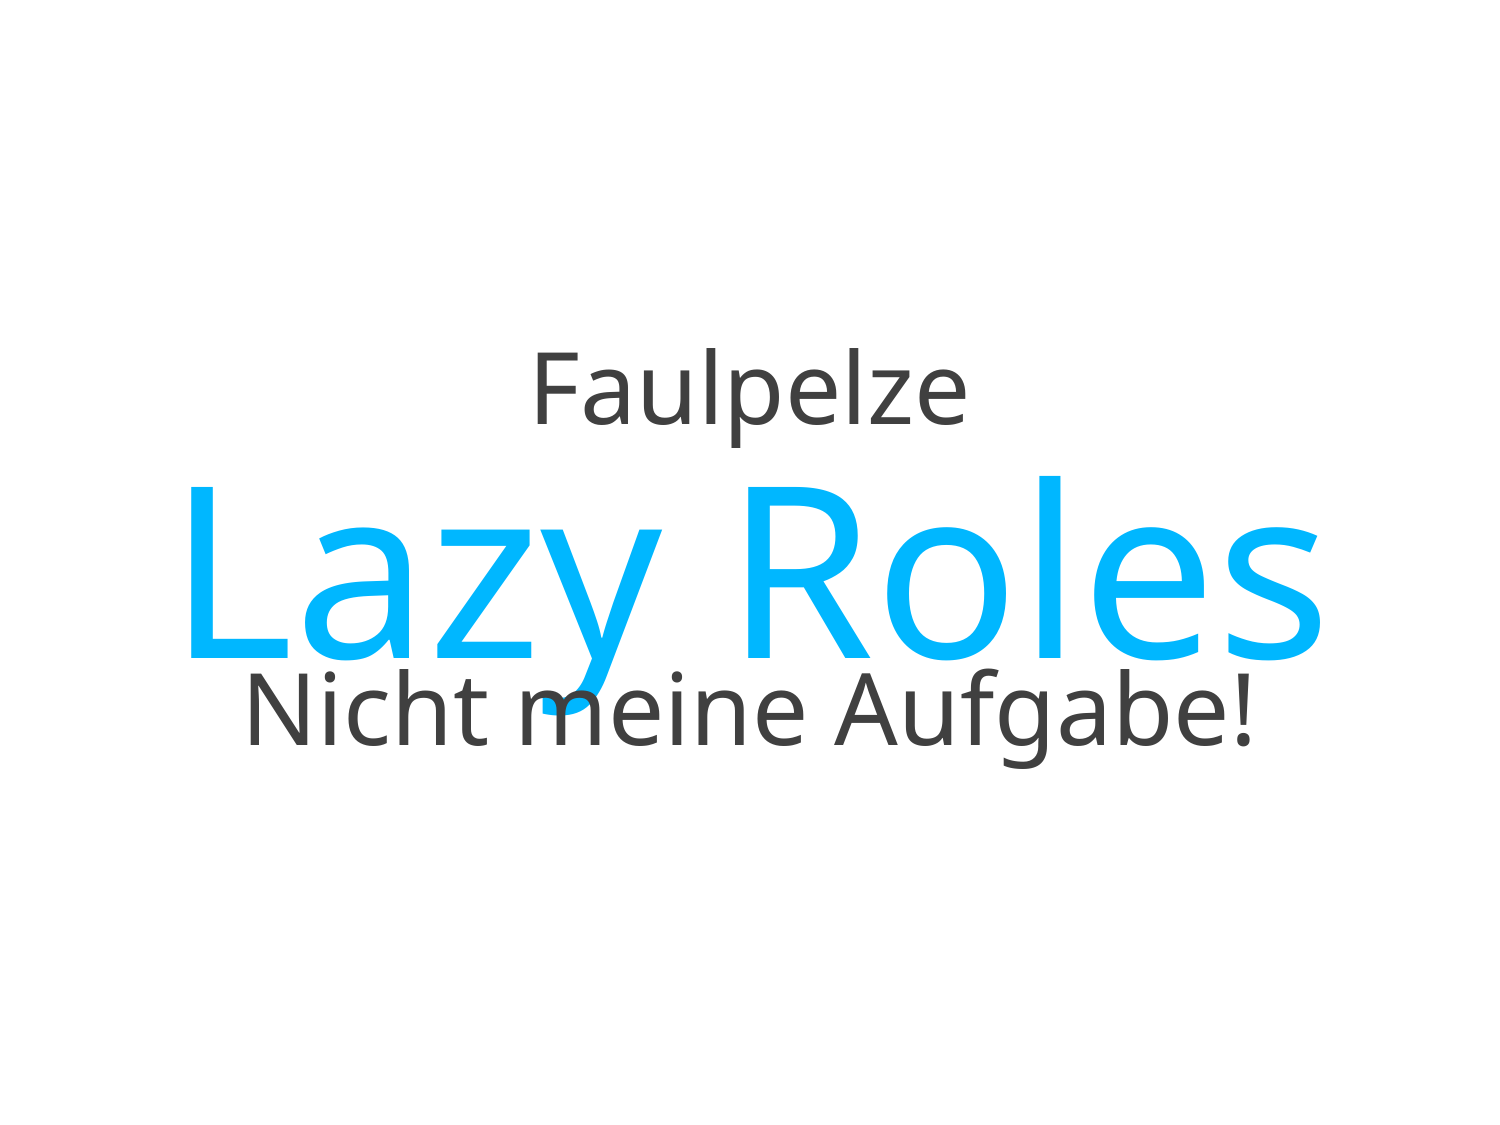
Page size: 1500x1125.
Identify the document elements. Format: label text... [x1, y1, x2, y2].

list Nicht meine Aufgabe! [159, 645, 1341, 799]
list Faulpelze [159, 326, 1341, 445]
title Lazy Roles [159, 445, 1341, 645]
